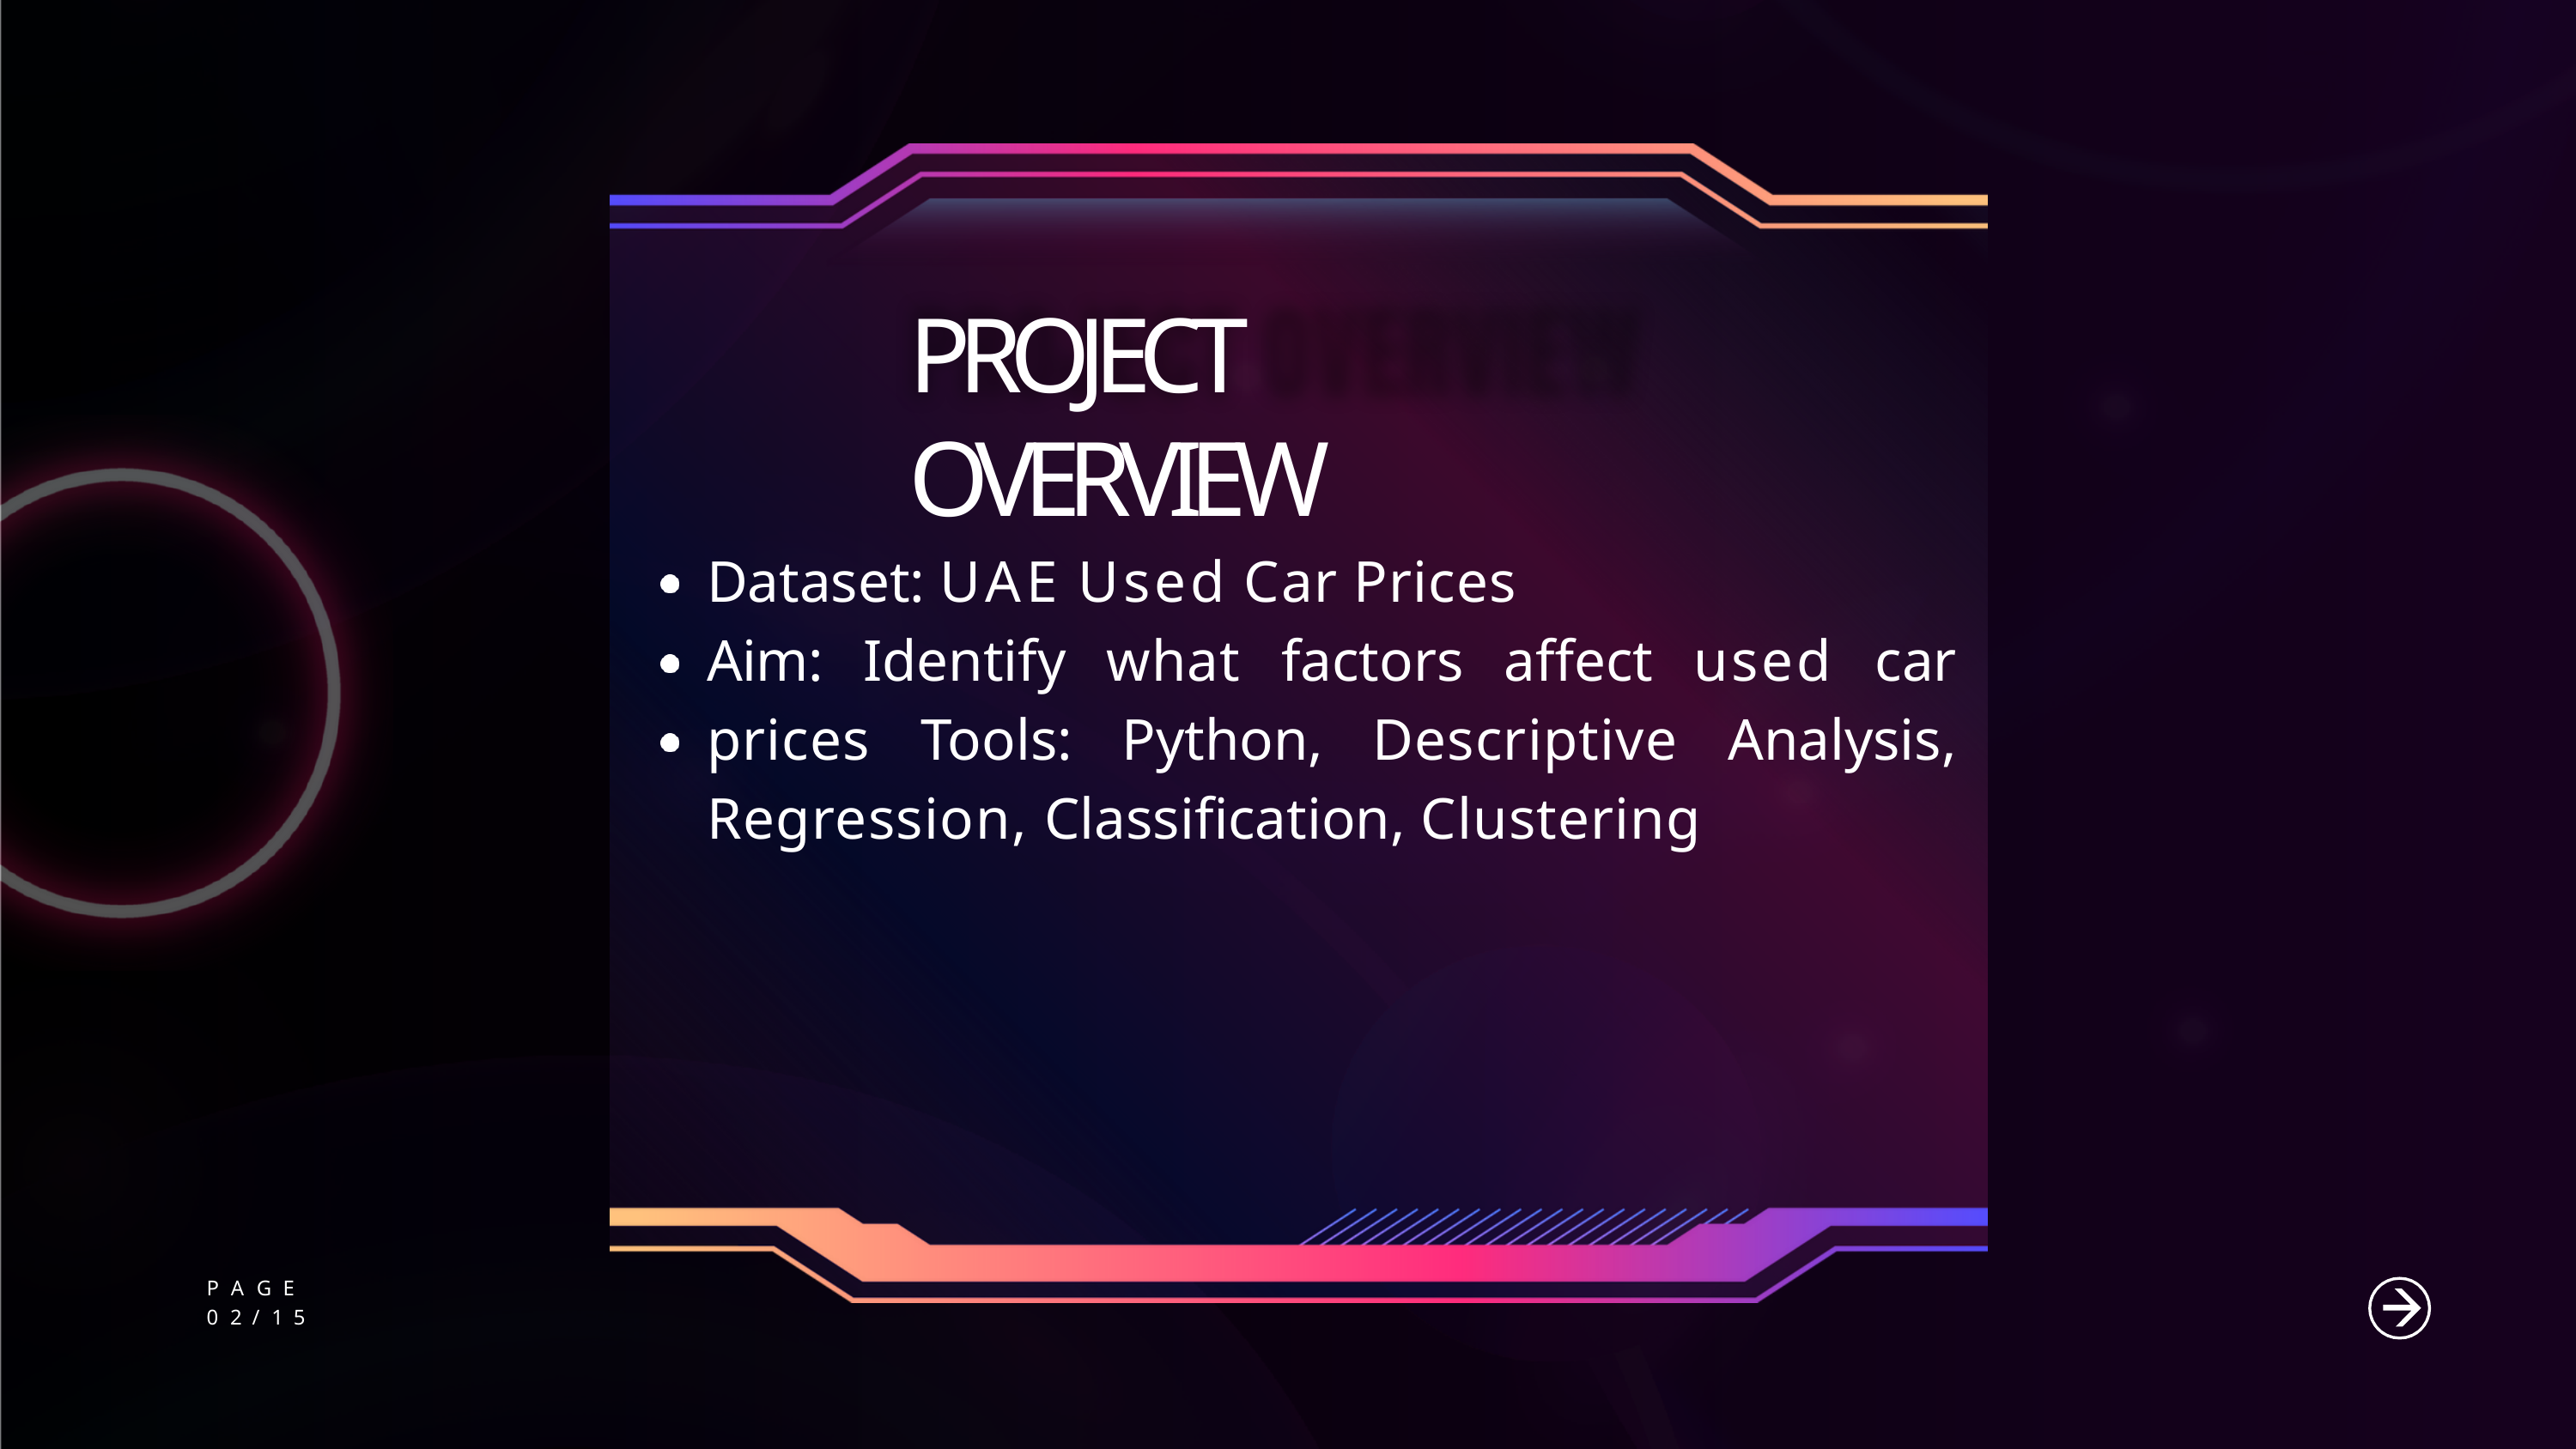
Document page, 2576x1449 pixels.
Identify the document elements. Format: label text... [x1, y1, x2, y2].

slide_number P A G E 0 6 / 1 5 [204, 1275, 312, 1449]
picture [0, 0, 2576, 1449]
text_box [2368, 1276, 2432, 1340]
